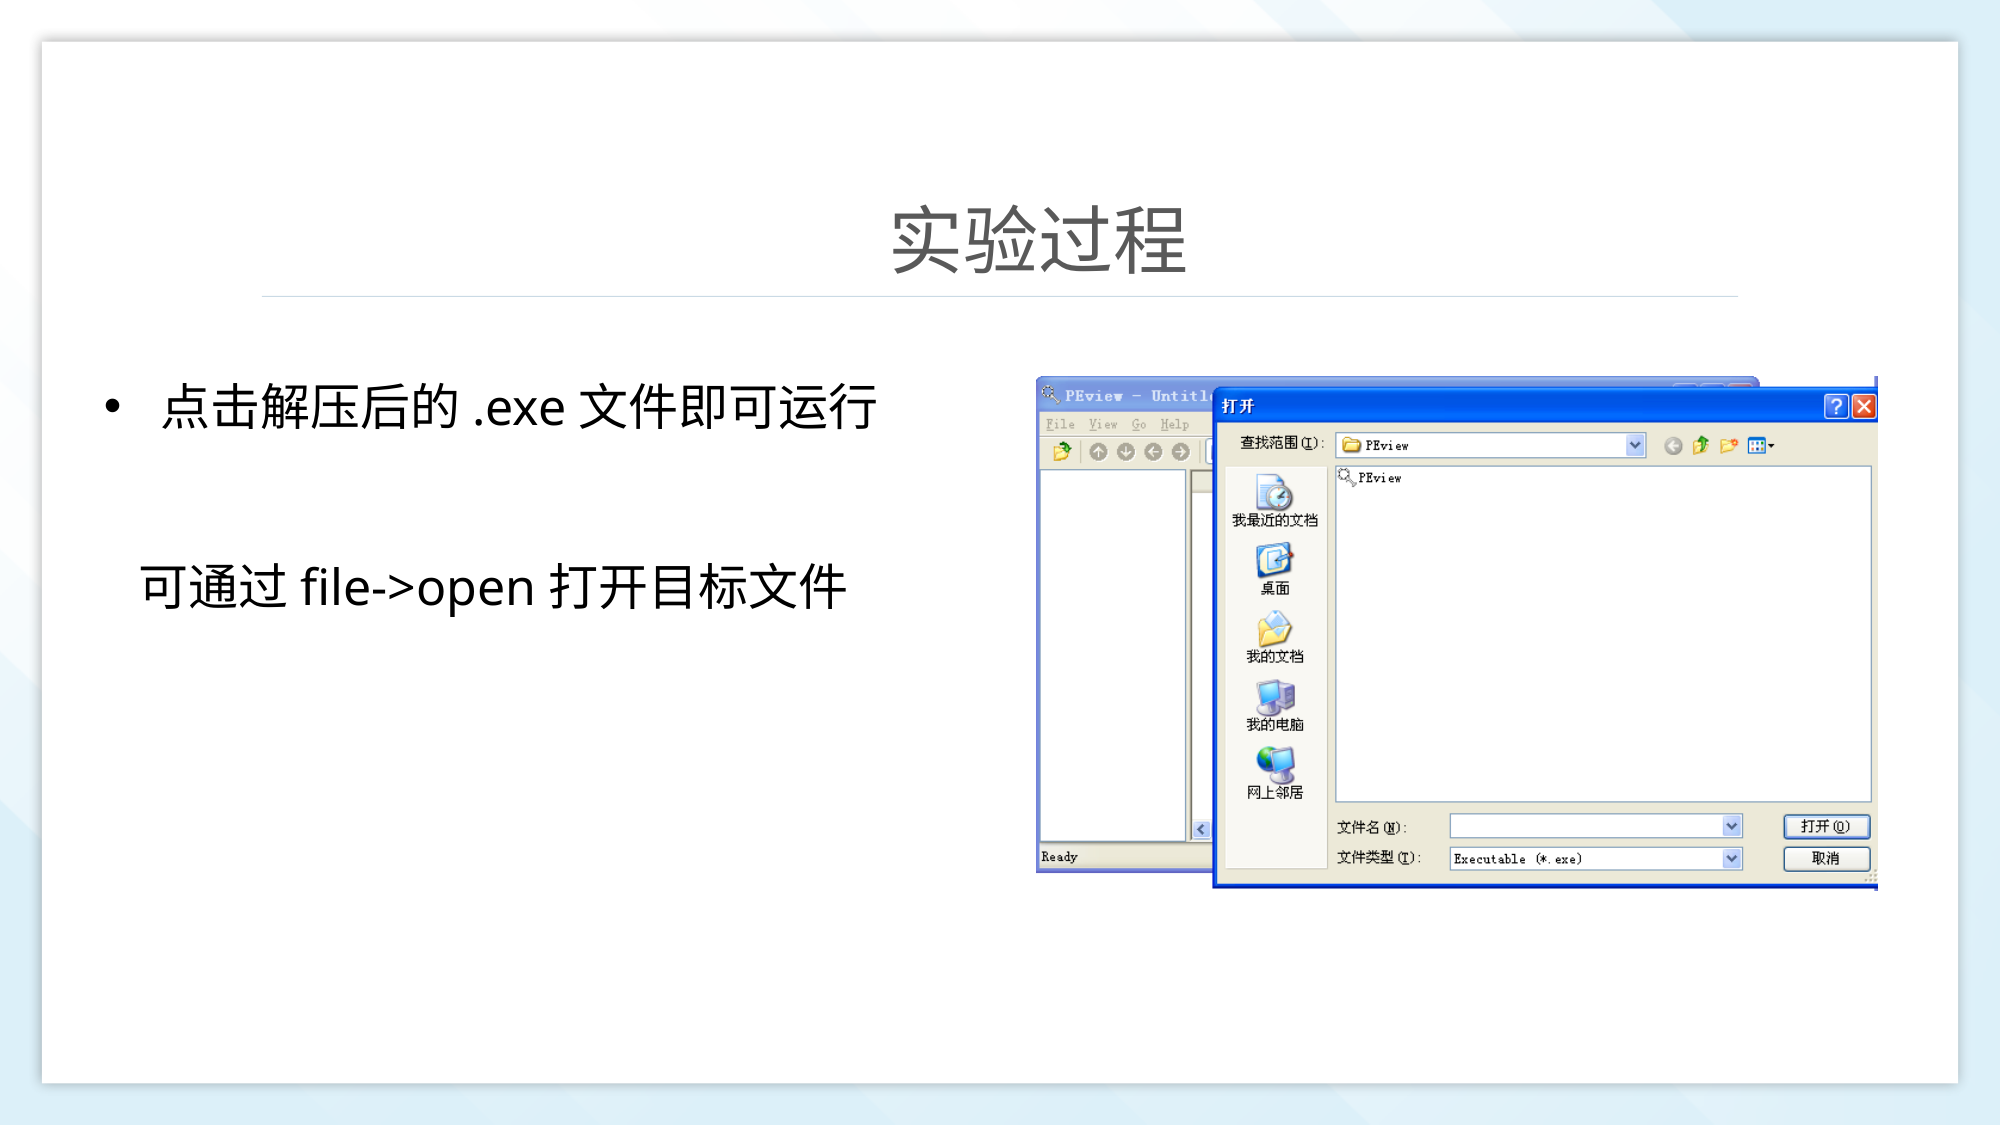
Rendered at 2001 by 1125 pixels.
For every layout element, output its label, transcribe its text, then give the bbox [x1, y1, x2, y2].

text_box 点击解压后的.exe文件即可运行 可通过file->open打开目标文件 [89, 337, 1084, 713]
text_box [261, 125, 1773, 297]
picture [0, 0, 2001, 1125]
